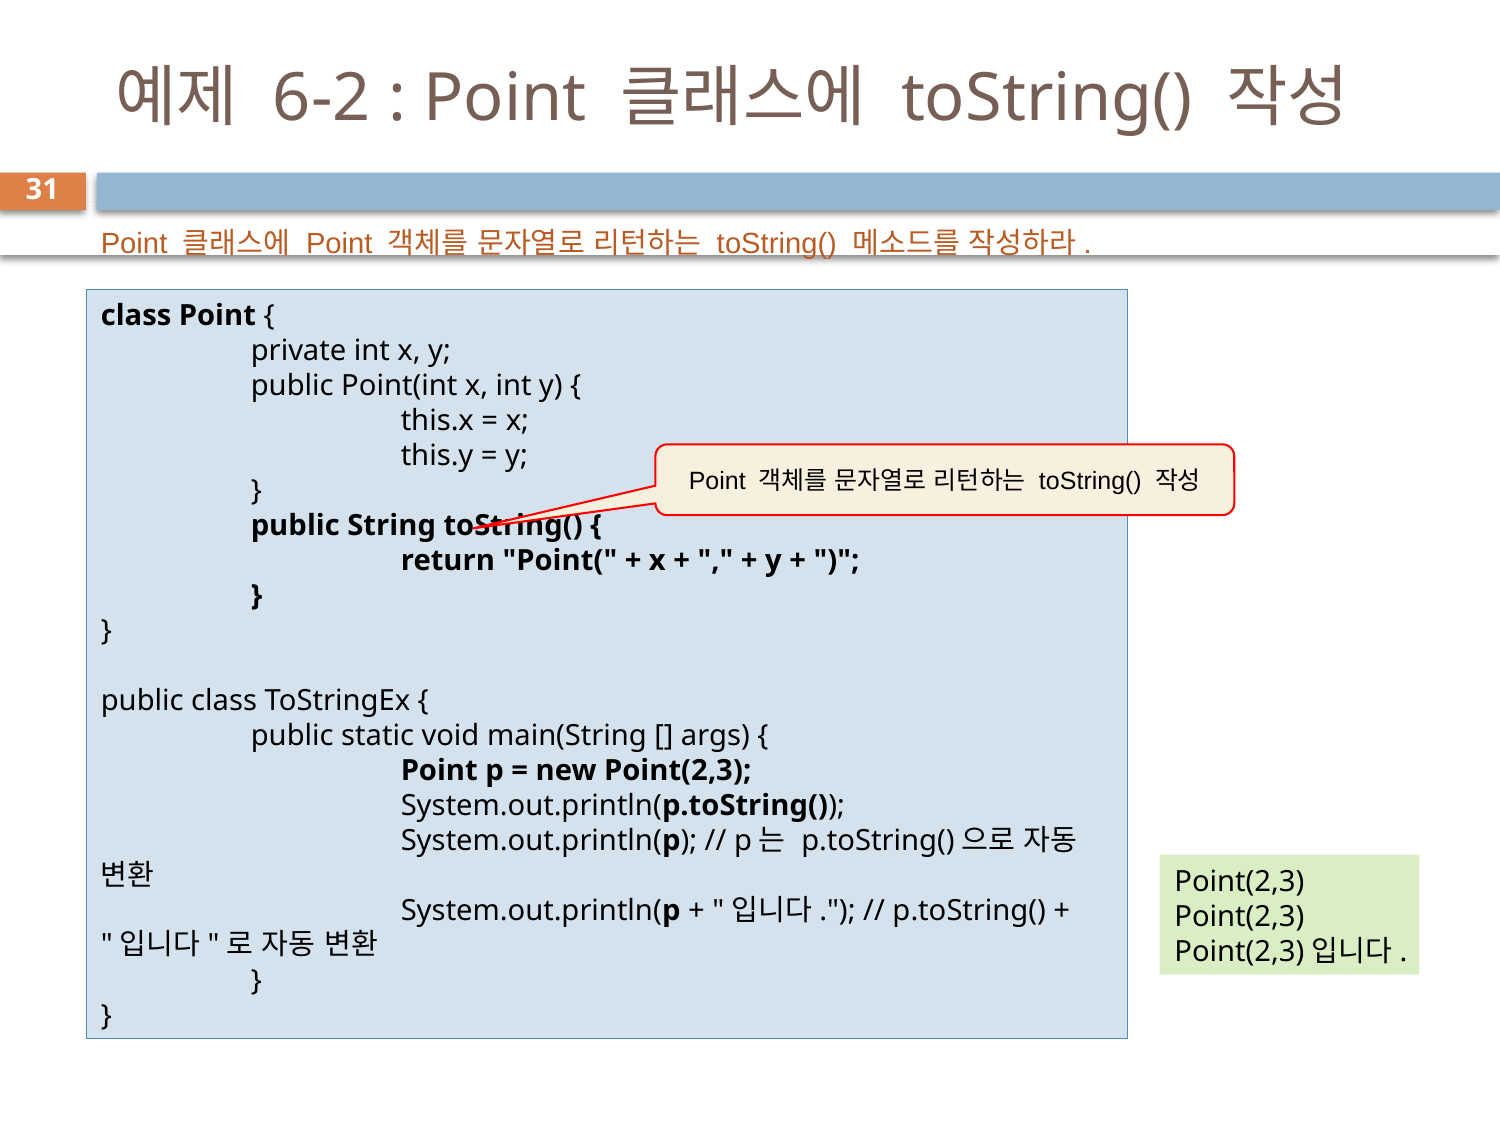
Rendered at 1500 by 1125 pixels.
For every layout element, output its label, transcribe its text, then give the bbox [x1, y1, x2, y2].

slide_number 31 [0, 170, 87, 211]
text_box Point 객체를 문자열로 리턴하는 toString() 작성 [471, 442, 1236, 530]
text_box Point(2,3) Point(2,3) Point(2,3)입니다. [1159, 854, 1420, 975]
title 예제 6-2 : Point 클래스에 toString() 작성 [100, 37, 1438, 149]
text_box Point 클래스에 Point 객체를 문자열로 리턴하는 toString() 메소드를 작성하라. [86, 216, 1176, 267]
text_box class Point { private int x, y; public Point(int x, int y) { this.x = x; this.y = y; } public String toString() { return "Point(" + x + "," + y + ")"; } } public class ToStringEx { public static void main(String [] args) { Point p = new Point(2,3); System.out.println(p.toString()); System.out.println(p); // p는 p.toString()으로 자동 변환 System.out.println(p + "입니다."); // p.toString() + "입니다"로 자동 변환 } } [86, 289, 1128, 1039]
